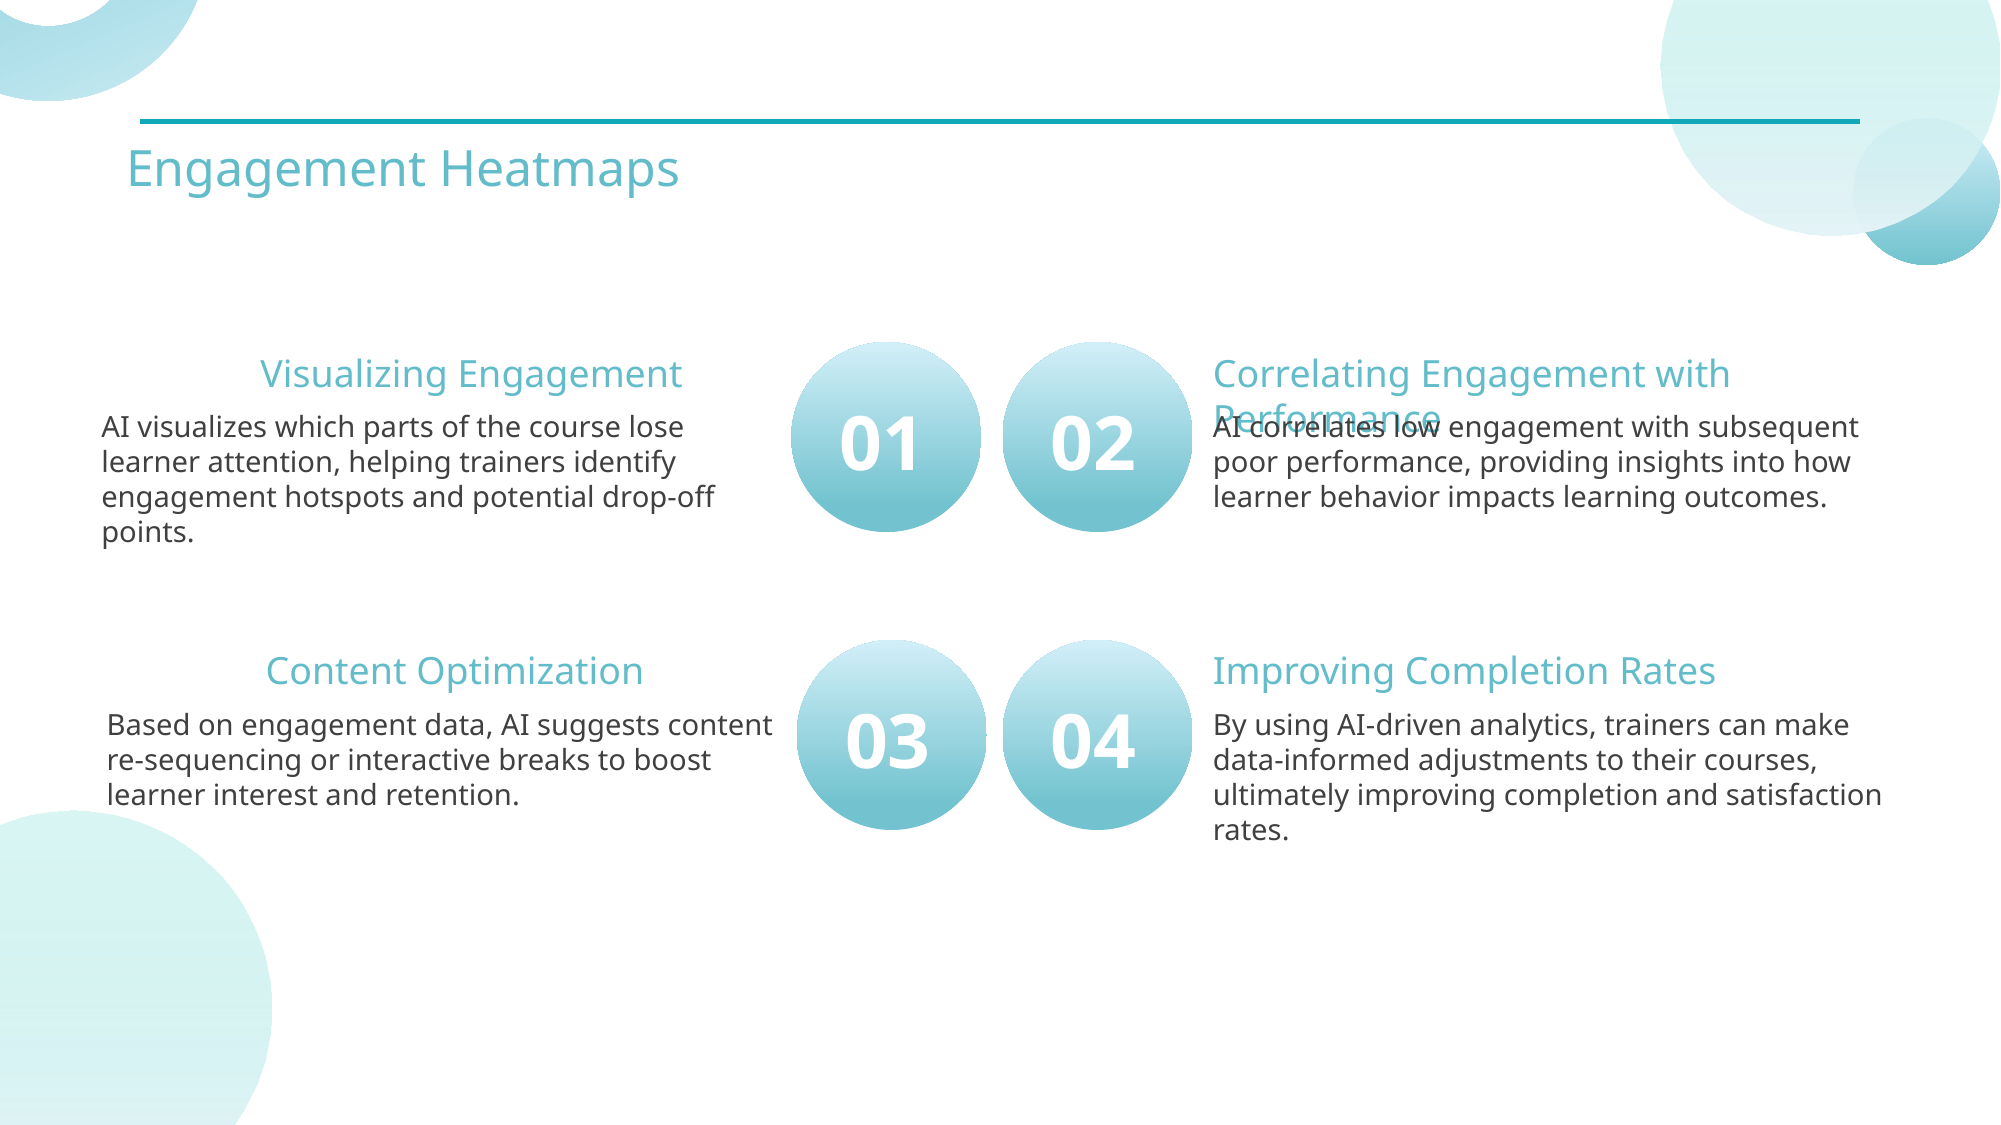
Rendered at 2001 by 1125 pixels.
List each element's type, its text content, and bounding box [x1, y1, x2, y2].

text_box Correlating Engagement with Performance [1197, 342, 1786, 398]
text_box [0, 810, 271, 1125]
text_box [1853, 236, 2000, 265]
text_box Improving Completion Rates [1197, 639, 1786, 696]
text_box Based on engagement data, AI suggests content re-sequencing or interactive breaks to boost learner interest and retention. [91, 698, 797, 897]
text_box AI correlates low engagement with subsequent poor performance, providing insights into how learner behavior impacts learning outcomes. [1197, 400, 1903, 599]
text_box Visualizing Engagement [245, 342, 833, 398]
text_box 02 [1002, 342, 1193, 533]
text_box Content Optimization [250, 640, 839, 696]
text_box [0, 0, 254, 136]
text_box 04 [1002, 640, 1193, 830]
text_box AI visualizes which parts of the course lose learner attention, helping trainers identify engagement hotspots and potential drop-off points. [86, 400, 792, 599]
text_box By using AI-driven analytics, trainers can make data-informed adjustments to their courses, ultimately improving completion and satisfaction rates. [1197, 698, 1903, 897]
text_box [1660, 0, 2000, 236]
text_box Engagement Heatmaps [111, 128, 1660, 204]
text_box 03 [796, 640, 987, 830]
text_box 01 [791, 342, 982, 533]
